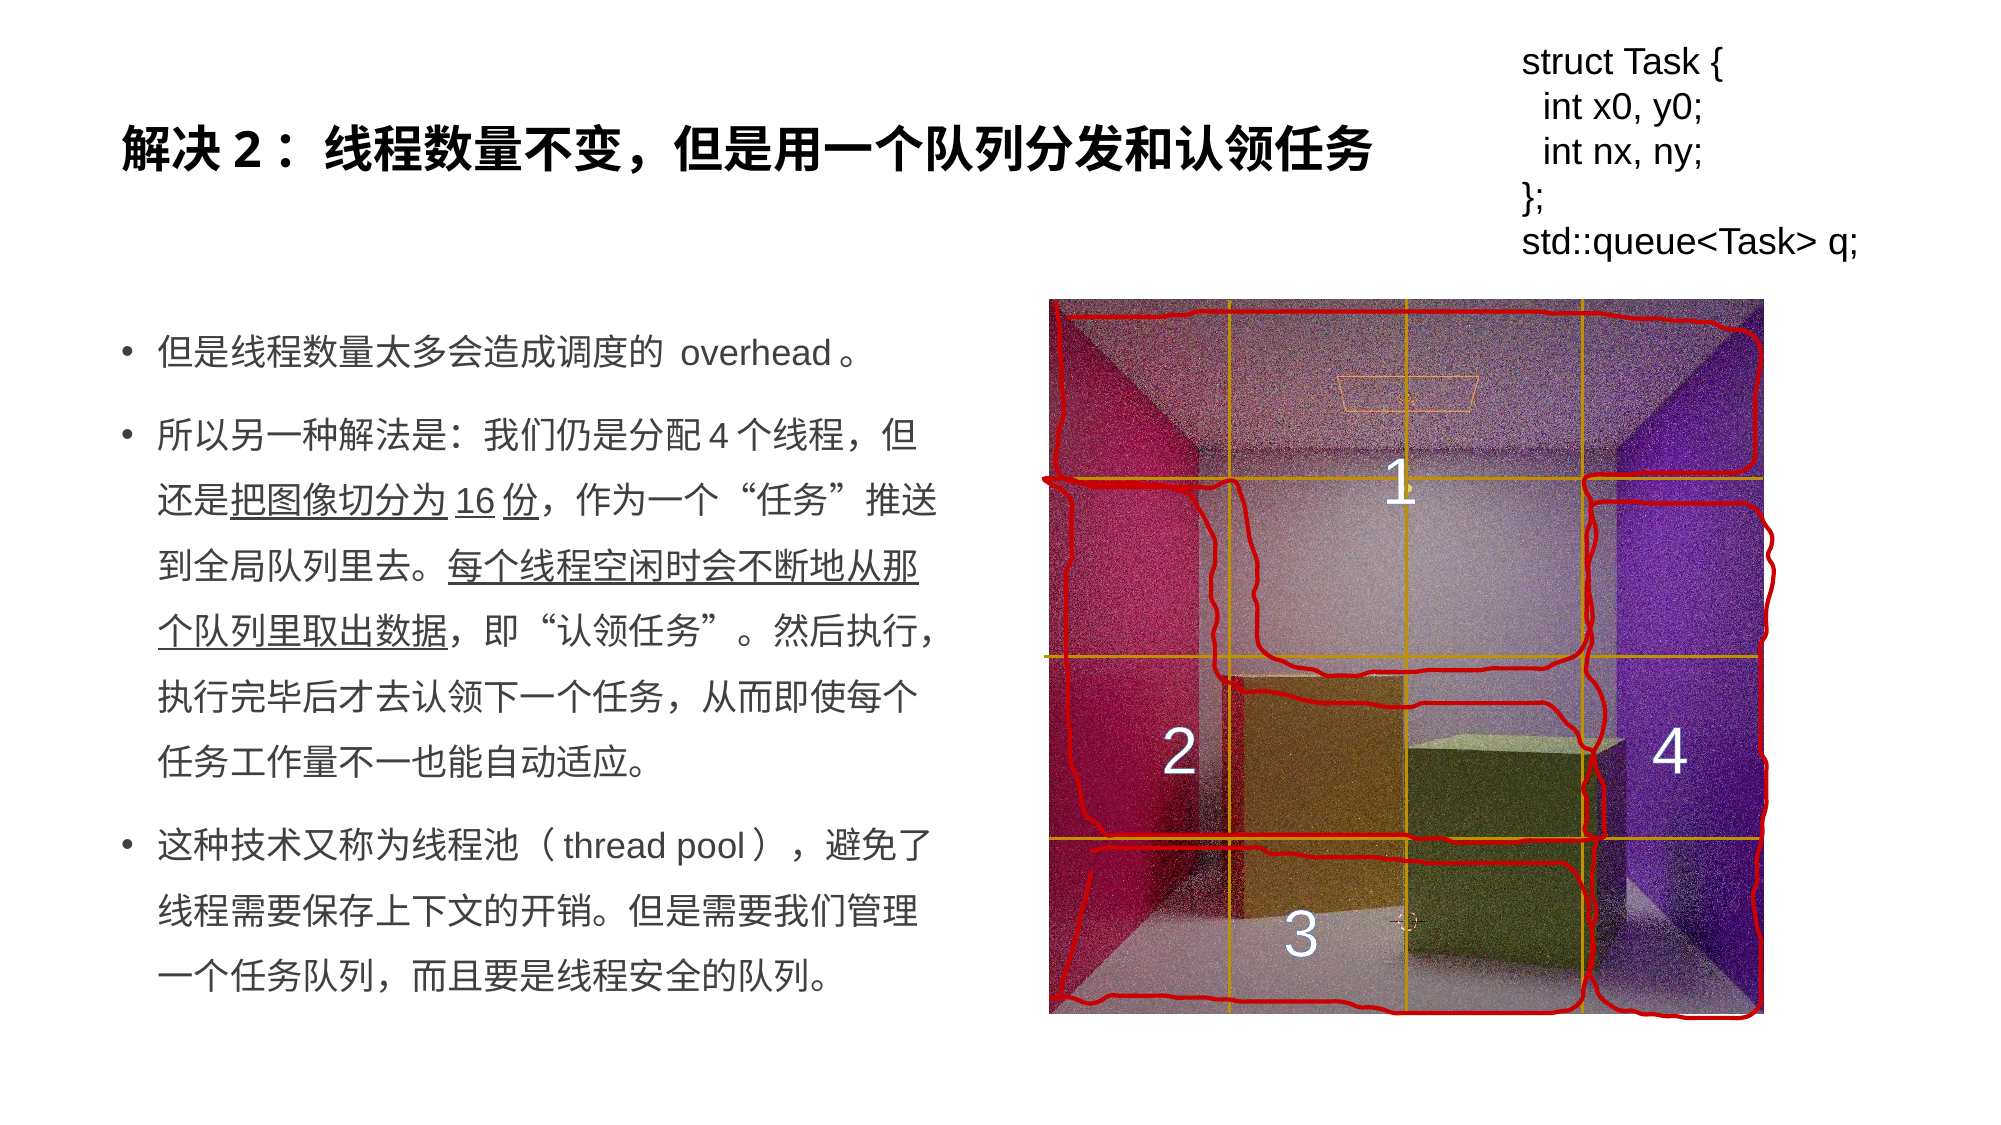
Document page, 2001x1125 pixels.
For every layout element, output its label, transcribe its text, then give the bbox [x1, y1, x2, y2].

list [1230, 839, 1406, 1014]
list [1583, 839, 1764, 1014]
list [1583, 479, 1764, 838]
list 但是线程数量太多会造成调度的 overhead。 所以另一种解法是：我们仍是分配4个线程，但还是把图像切分为16份，作为一个“任务”推送到全局队列里去。每个线程空闲时会不断地从那个队列里取出数据，即“认领任务”。然后执行，执行完毕后才去认领下一个任务，从而即使每个任务工作量不一也能自动适应。 这种技术又称为线程池（thread pool），避免了线程需要保存上下文的开销。但是需要我们管理一个任务队列，而且要是线程安全的队列。 [106, 299, 957, 1014]
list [1049, 299, 1229, 478]
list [1230, 479, 1406, 656]
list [1049, 657, 1229, 838]
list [1407, 839, 1582, 1014]
text_box [1764, 520, 1775, 640]
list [1407, 657, 1582, 838]
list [1583, 299, 1764, 478]
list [1230, 299, 1406, 478]
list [1049, 479, 1229, 656]
text_box struct Task { int x0, y0; int nx, ny; }; std::queue<Task> q; [1507, 29, 1939, 270]
title 解决2：线程数量不变，但是用一个队列分发和认领任务 [106, 42, 1507, 260]
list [1049, 839, 1229, 1014]
text_box [1638, 1014, 1754, 1020]
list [1407, 299, 1582, 478]
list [1230, 657, 1406, 838]
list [1407, 479, 1582, 656]
text_box [1042, 477, 1049, 485]
text_box [1764, 756, 1768, 819]
